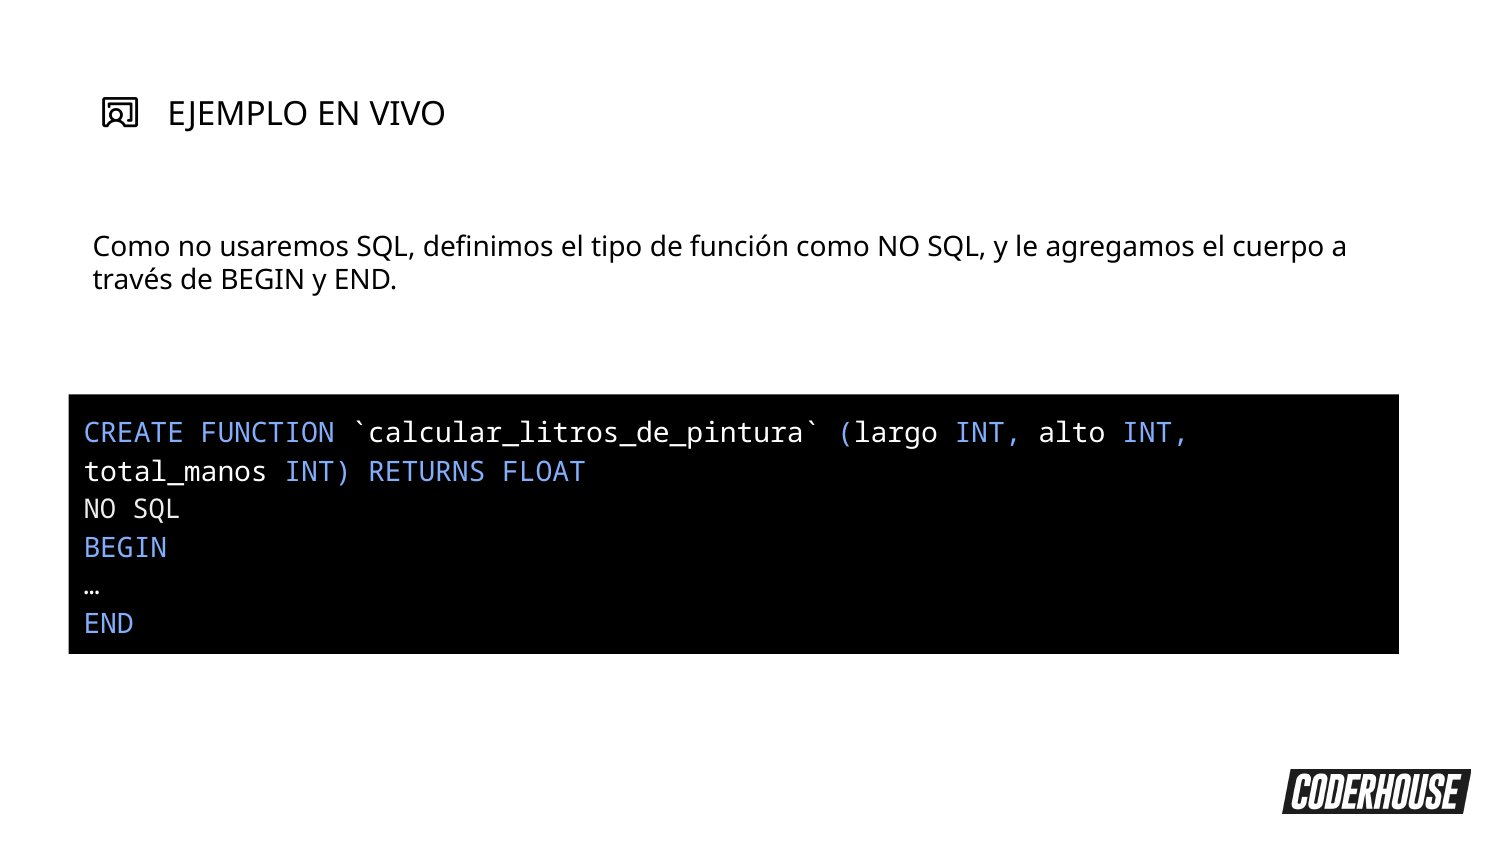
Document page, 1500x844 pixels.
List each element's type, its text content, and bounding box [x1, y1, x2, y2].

text_box Como no usaremos SQL, definimos el tipo de función como NO SQL, y le agregamos el cuerpo a través de BEGIN y END. [77, 213, 1370, 345]
picture [1281, 769, 1471, 814]
text_box EJEMPLO EN VIVO [157, 76, 632, 147]
text_box CREATE FUNCTION `calcular_litros_de_pintura` (largo INT, alto INT, total_manos INT) RETURNS FLOAT NO SQL BEGIN … END [68, 394, 1399, 654]
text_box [84, 76, 156, 148]
